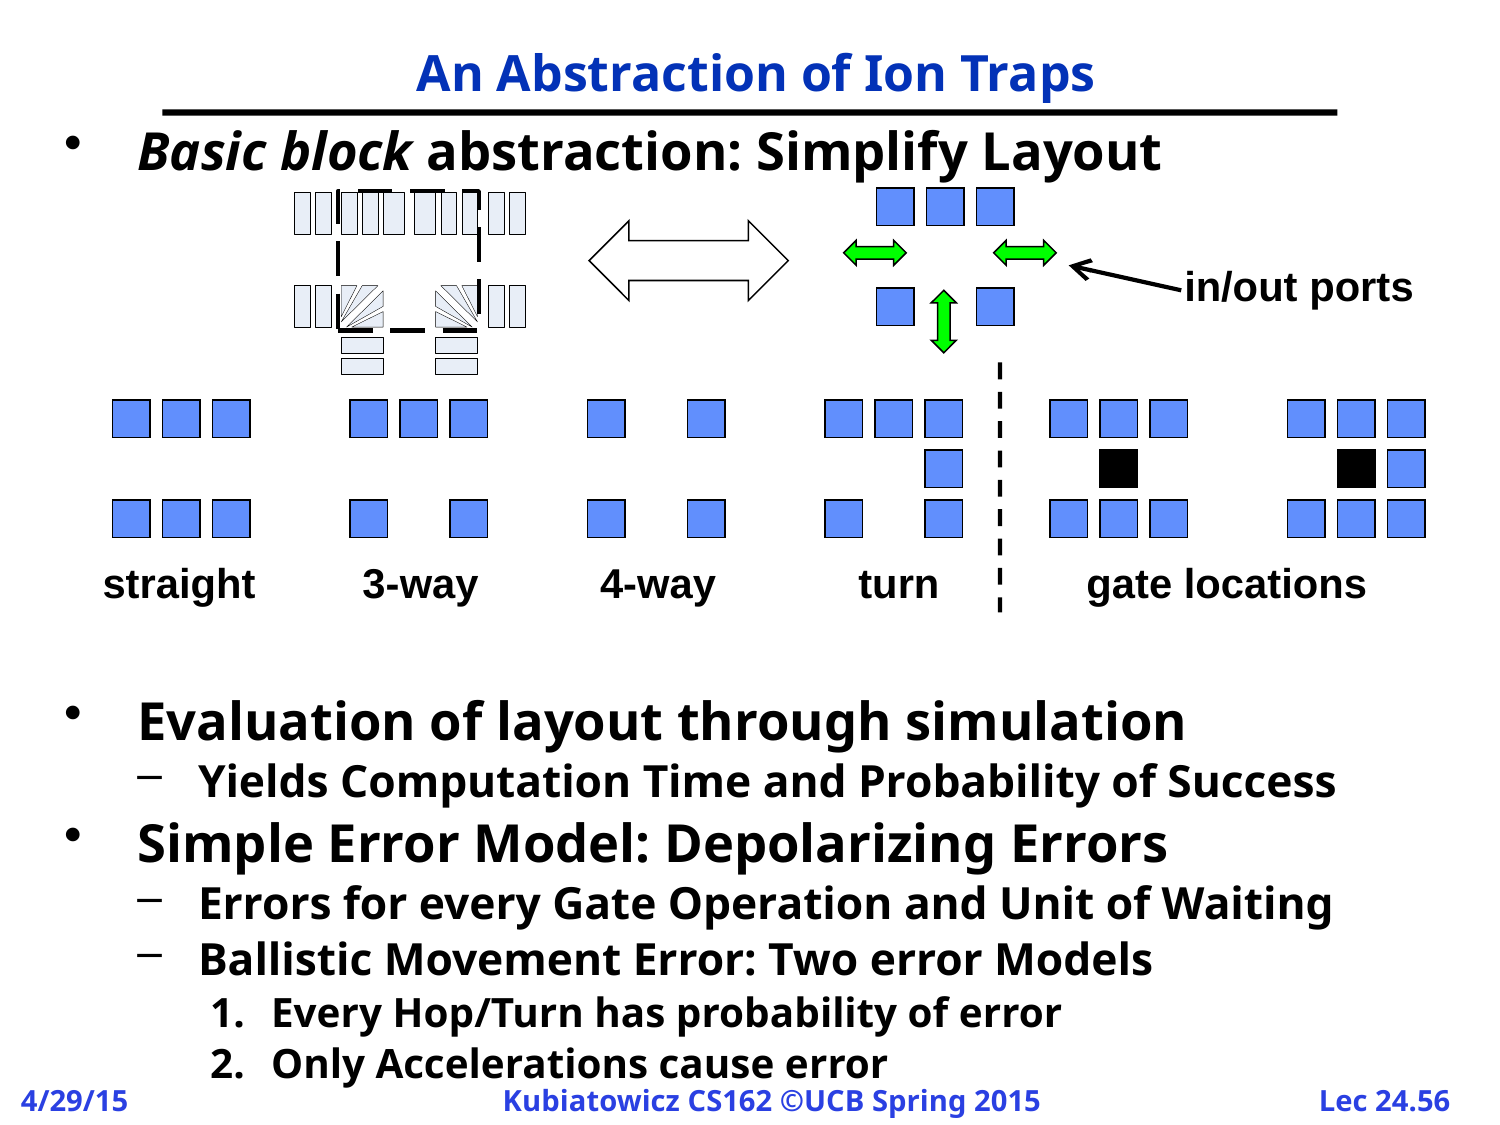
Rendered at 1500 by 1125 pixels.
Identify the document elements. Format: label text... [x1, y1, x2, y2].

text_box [999, 362, 1426, 616]
list Basic block abstraction: Simplify Layout Evaluation of layout through simulation Yields Computation Time and Probability of Success Simple Error Model: Depolarizing Errors Errors for every Gate Operation and Unit of Waiting Ballistic Movement Error: Two error Models Every Hop/Turn has probability of error Only Accelerations cause error [50, 122, 1488, 1100]
title An Abstraction of Ion Traps [174, 24, 1338, 122]
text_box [588, 187, 1015, 326]
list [291, 190, 527, 376]
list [333, 187, 483, 335]
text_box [95, 399, 963, 616]
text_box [843, 240, 1418, 354]
